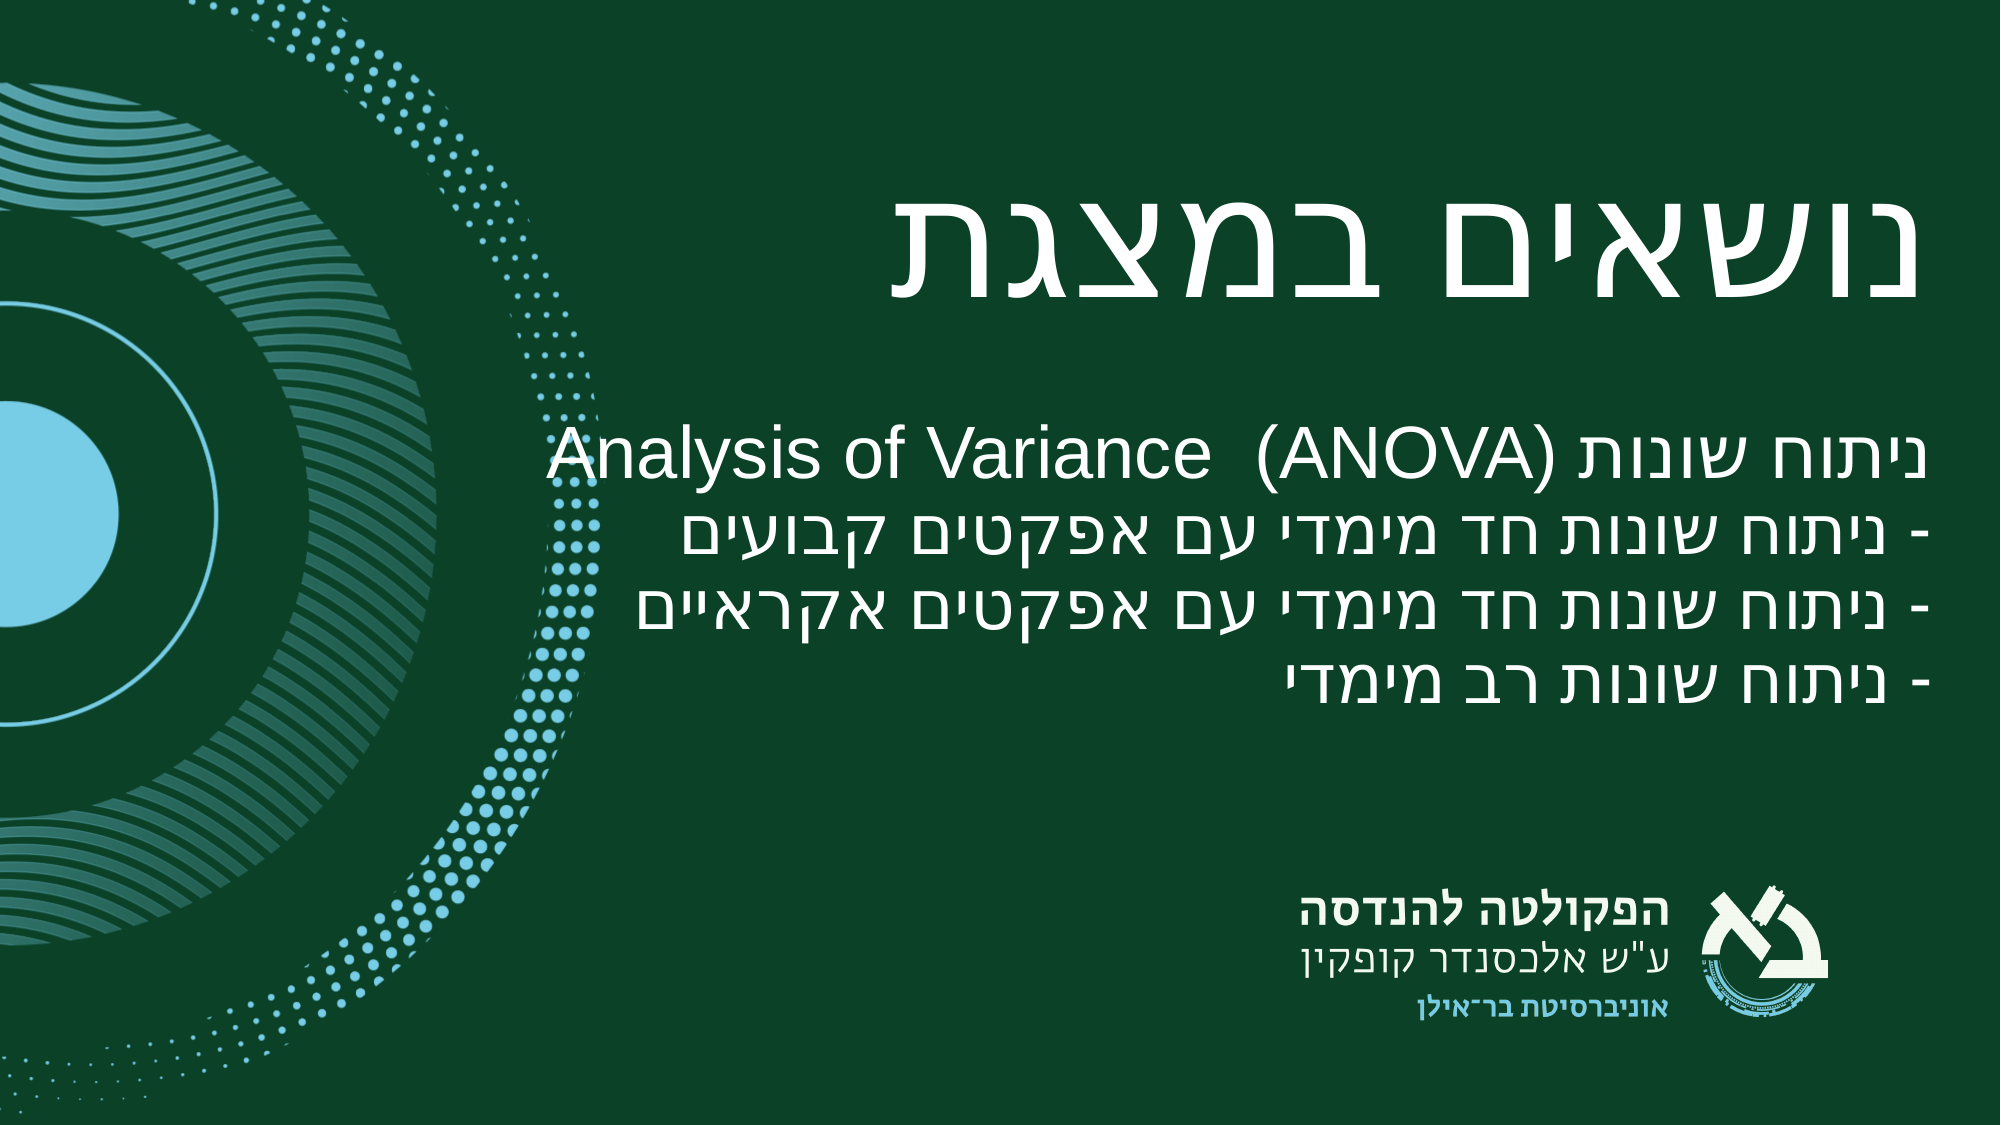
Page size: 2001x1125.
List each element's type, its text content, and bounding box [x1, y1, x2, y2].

picture [0, 0, 634, 142]
picture [0, 727, 634, 1125]
picture [1191, 867, 1830, 1043]
text_box נושאים במצגת ניתוח שונות Analysis of Variance (ANOVA) - ניתוח שונות חד מימדי עם אפקטים קבועים - ניתוח שונות חד מימדי עם אפקטים אקראיים - ניתוח שונות רב מימדי [0, 142, 1948, 727]
